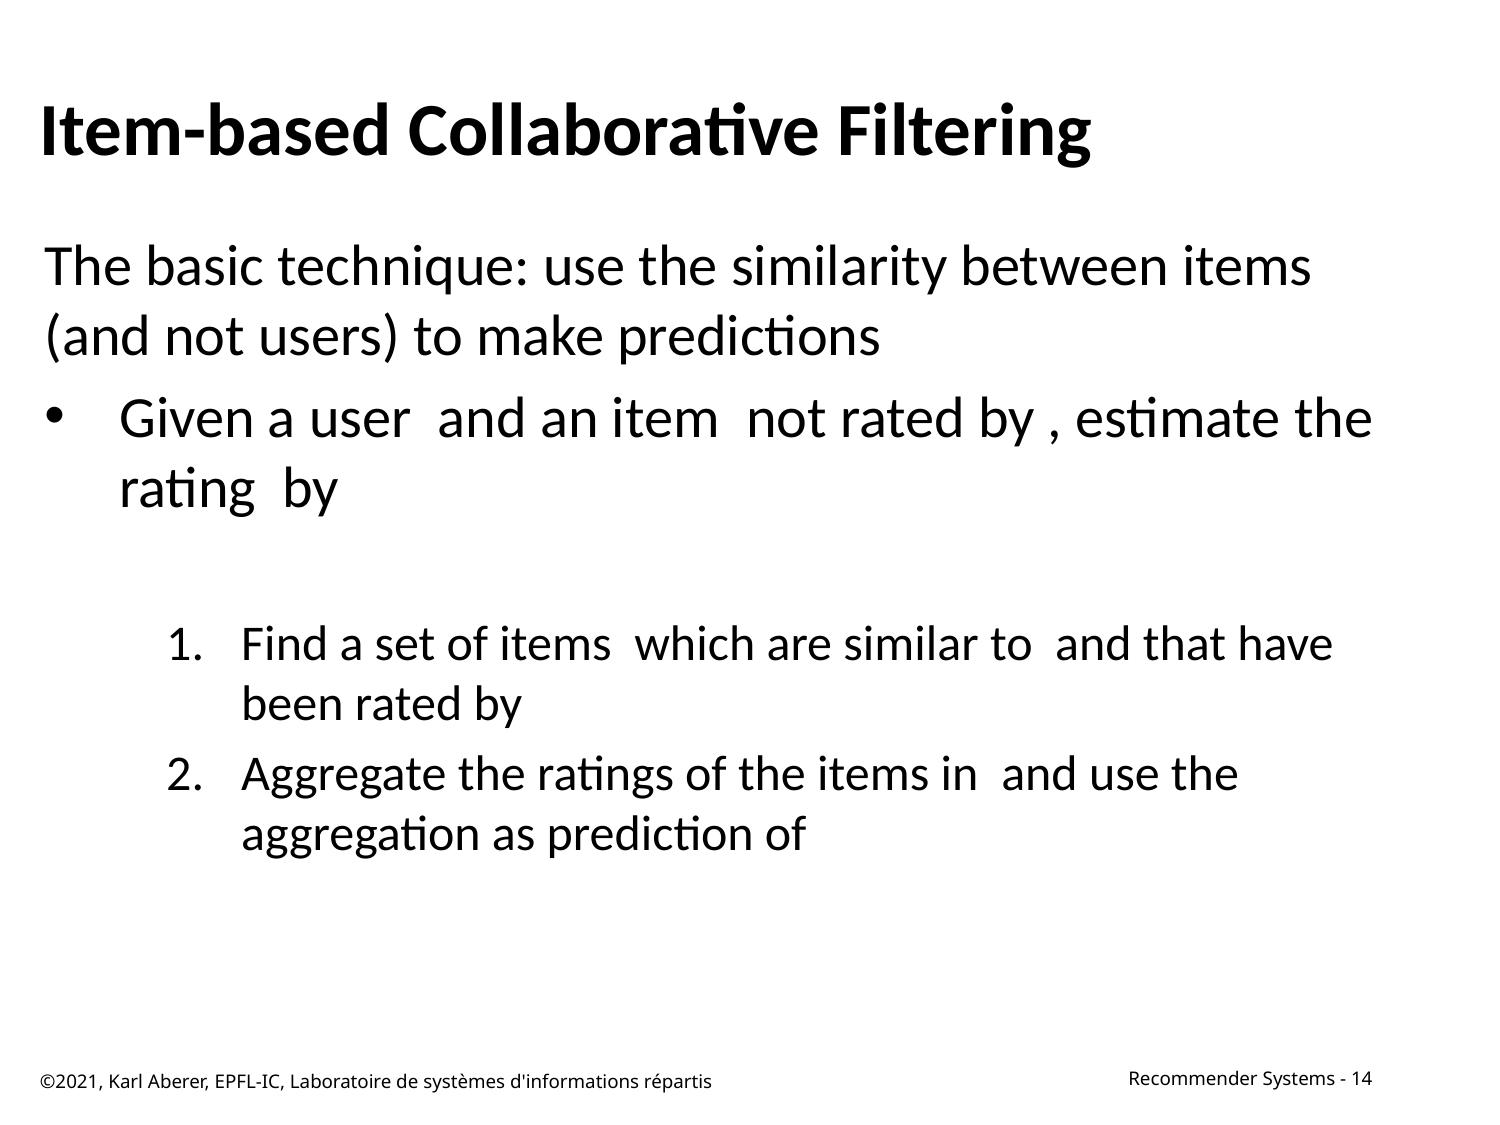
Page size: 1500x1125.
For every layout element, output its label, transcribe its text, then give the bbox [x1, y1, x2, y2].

footer ©2021, Karl Aberer, EPFL-IC, Laboratoire de systèmes d'informations répartis [24, 1062, 988, 1101]
title Item-based Collaborative Filtering [24, 49, 1388, 201]
